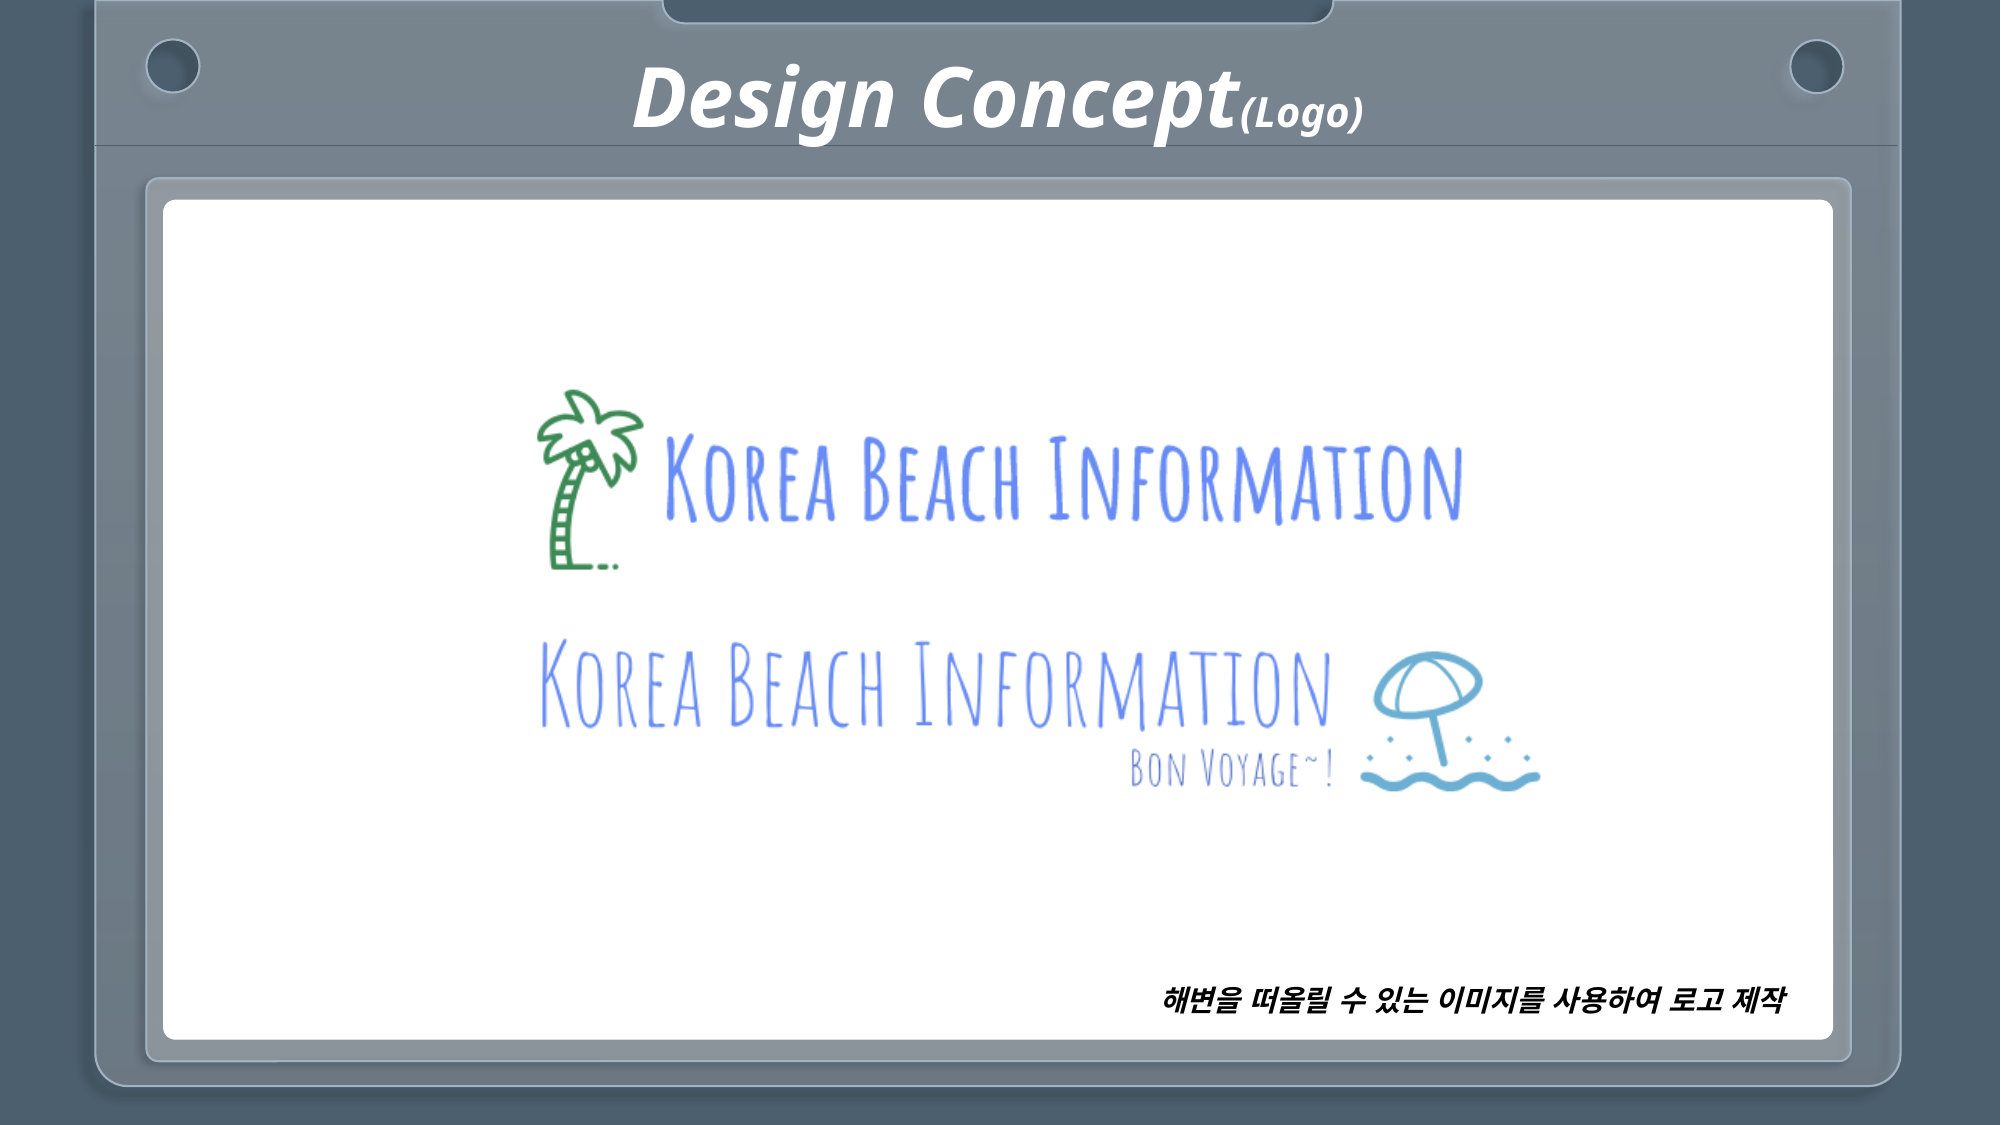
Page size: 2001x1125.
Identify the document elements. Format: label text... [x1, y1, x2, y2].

text_box Design Concept(Logo) [601, 146, 1395, 152]
picture [535, 625, 1550, 812]
text_box [145, 177, 1852, 1063]
text_box Design Concept(Logo) [601, 0, 1395, 145]
picture [489, 365, 1507, 584]
text_box [94, 0, 1902, 1088]
text_box 해변을 떠올릴 수 있는 이미지를 사용하여 로고 제작 [1144, 974, 1800, 1025]
text_box [162, 199, 1834, 1041]
